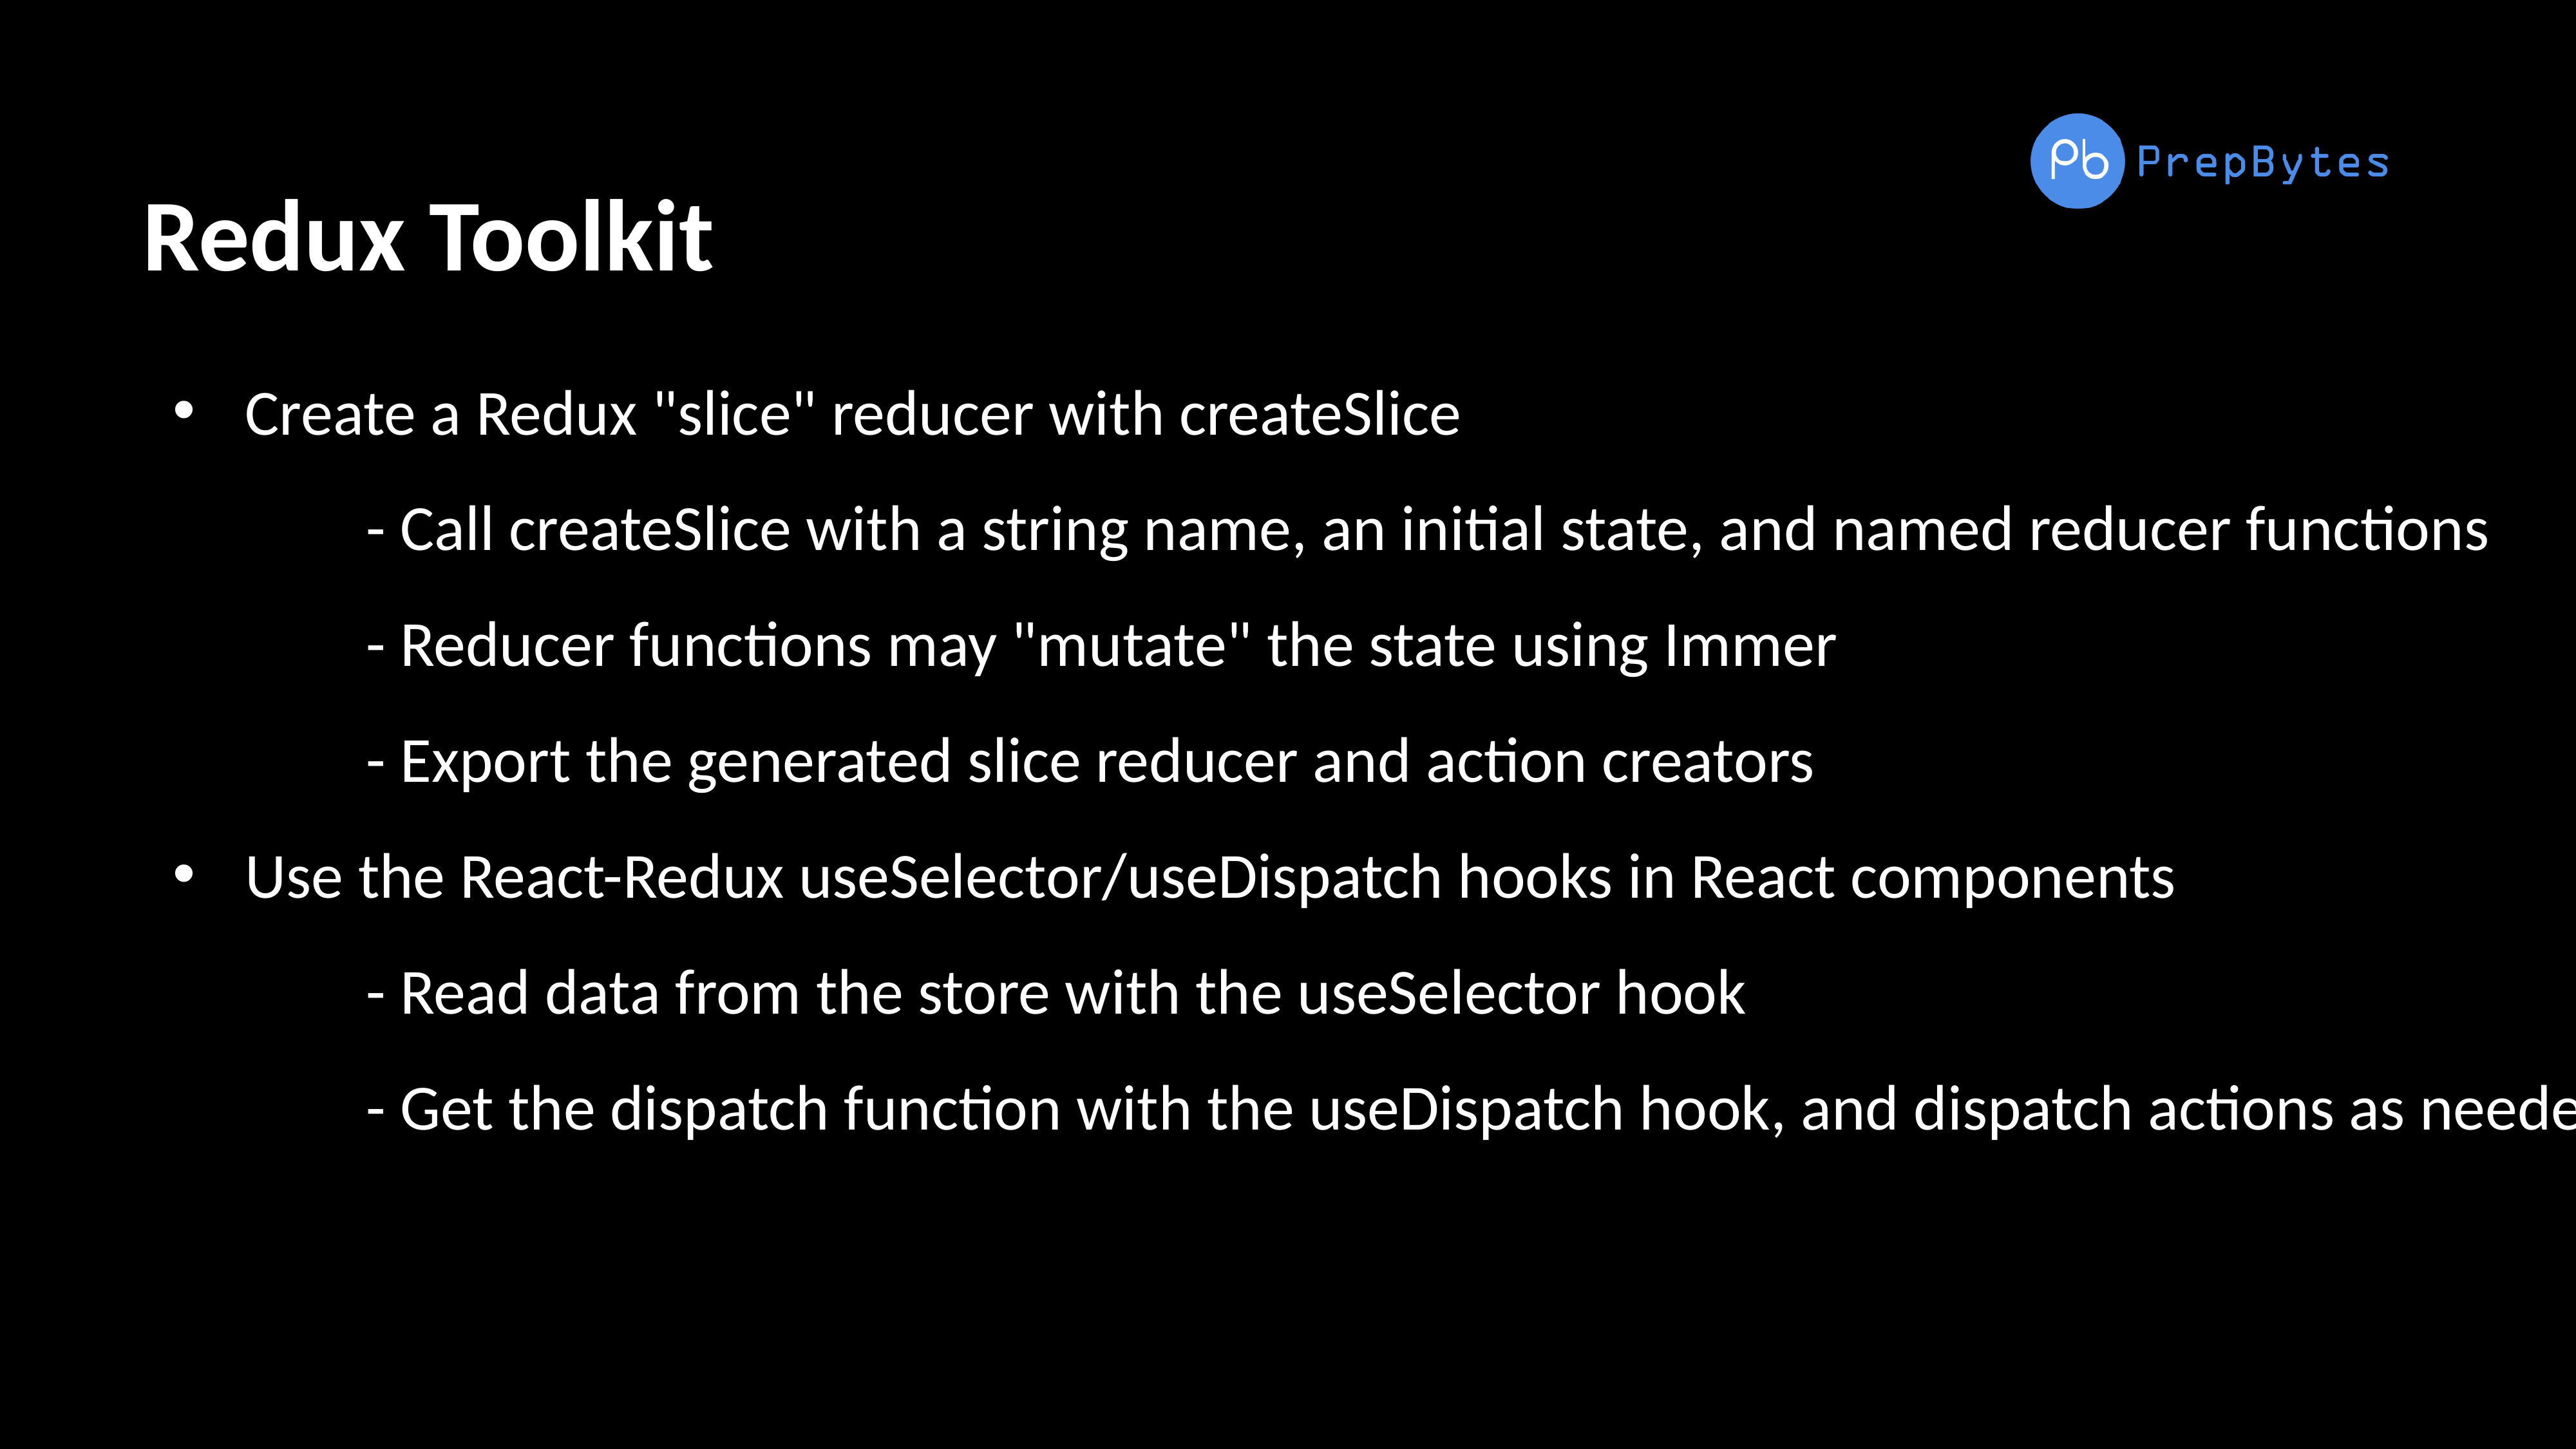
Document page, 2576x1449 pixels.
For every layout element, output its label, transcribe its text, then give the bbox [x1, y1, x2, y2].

title Redux Toolkit [135, 149, 1656, 311]
picture [2031, 113, 2393, 209]
text_box Create a Redux "slice" reducer with createSlice - Call createSlice with a string name, an initial state, and named reducer functions - Reducer functions may "mutate" the state using Immer - Export the generated slice reducer and action creators Use the React-Redux useSelector/useDispatch hooks in React components - Read data from the store with the useSelector hook - Get the dispatch function with the useDispatch hook, and dispatch actions as needed [163, 327, 2576, 1148]
